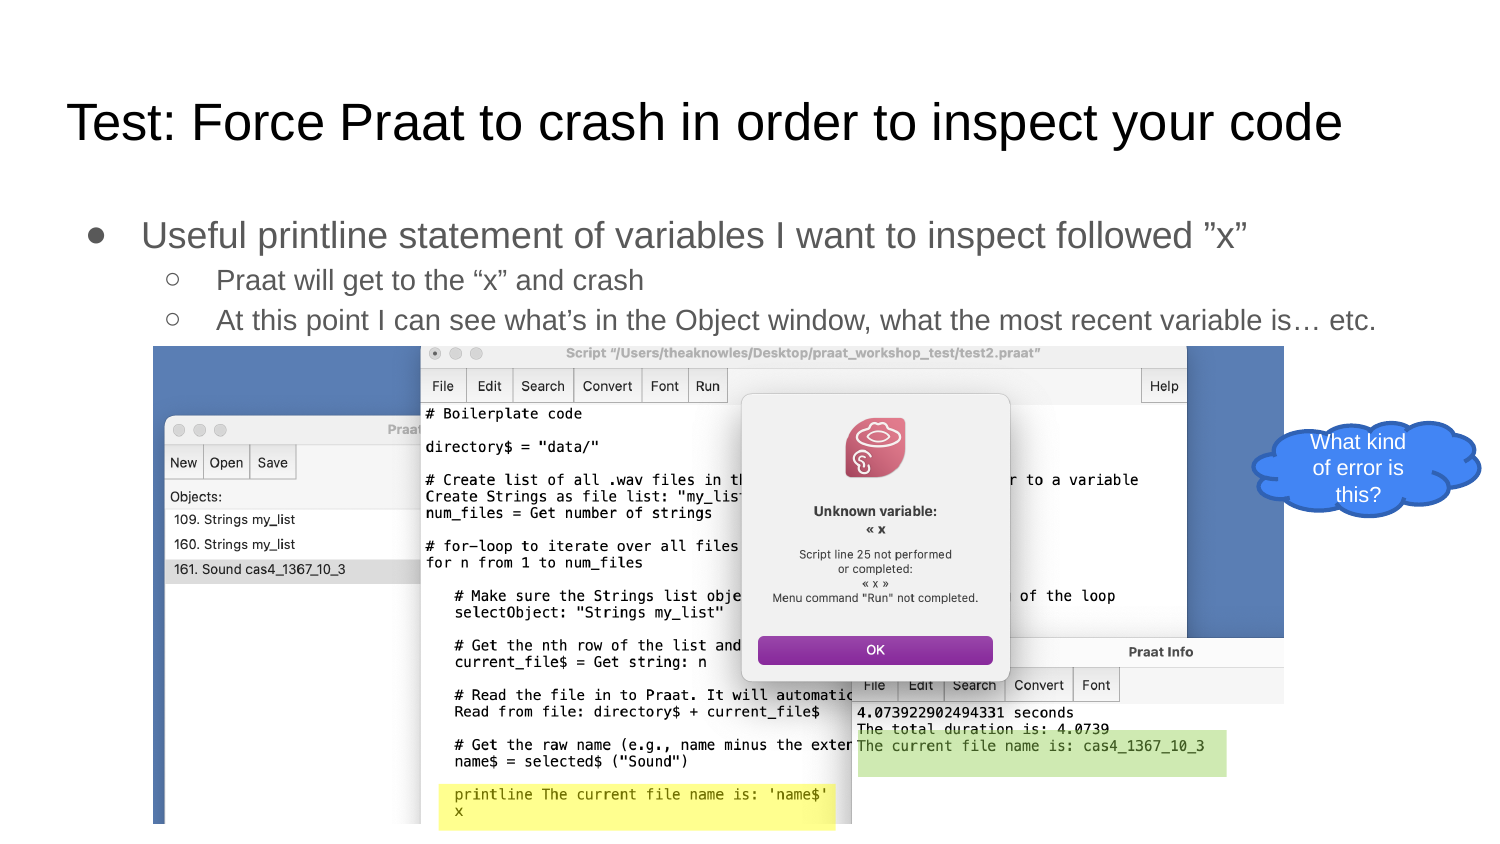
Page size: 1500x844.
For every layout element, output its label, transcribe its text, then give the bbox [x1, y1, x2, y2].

title Test: Force Praat to crash in order to inspect your code [51, 72, 1449, 167]
picture [153, 346, 1285, 824]
list Useful printline statement of variables I want to inspect followed ”x” Praat will get to the “x” and crash At this point I can see what’s in the Object window, what the most recent variable is… etc. [51, 189, 1449, 750]
text_box What kind of error is this? [1290, 420, 1482, 519]
